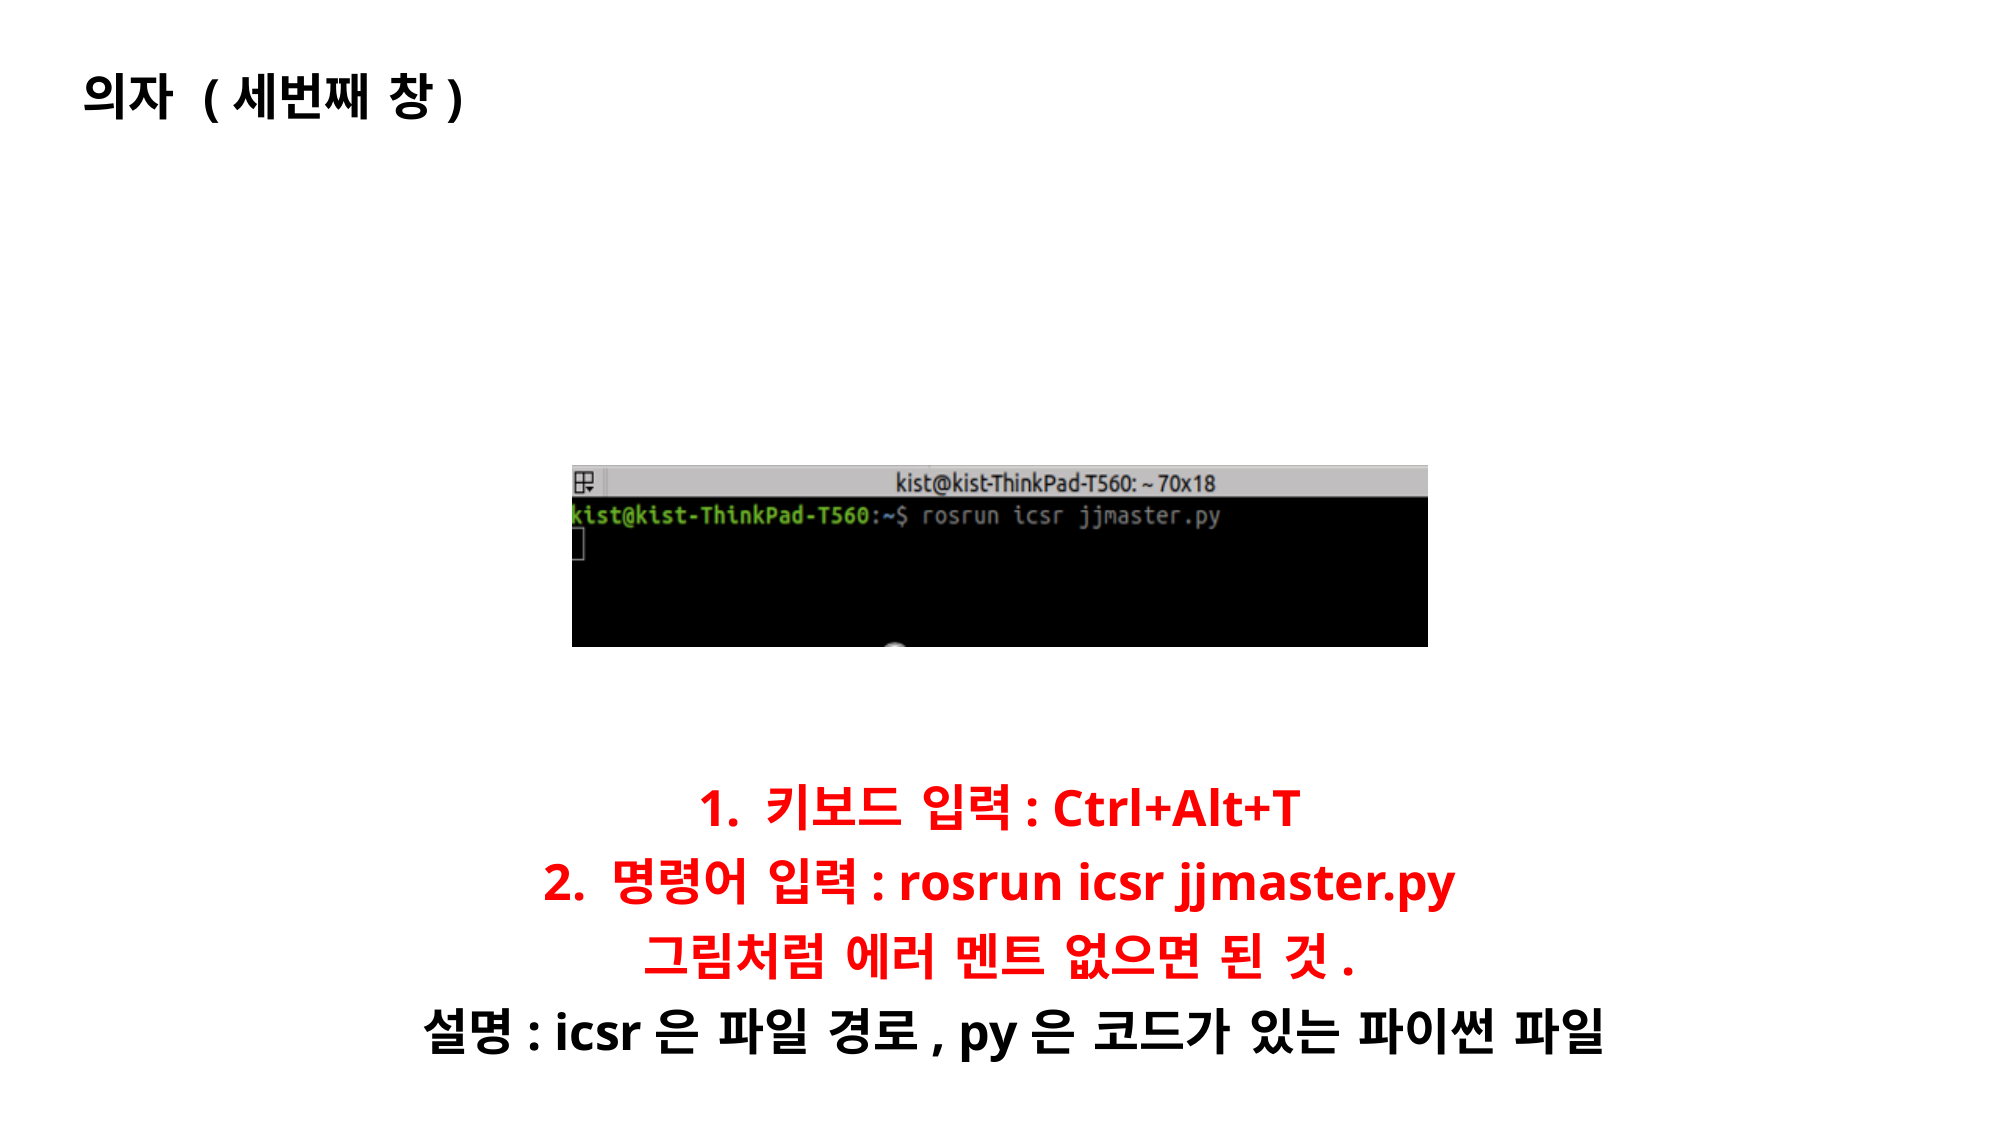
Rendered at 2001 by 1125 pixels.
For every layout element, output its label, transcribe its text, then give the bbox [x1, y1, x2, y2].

text_box 1. 키보드 입력: Ctrl+Alt+T 2. 명령어 입력: rosrun icsr jjmaster.py 그림처럼 에러 멘트 없으면 된 것. 설명: icsr은 파일 경로, py은 코드가 있는 파이썬 파일 [249, 775, 1750, 1125]
picture [572, 465, 1428, 647]
text_box 의자 (세번째 창) [37, 65, 1362, 337]
